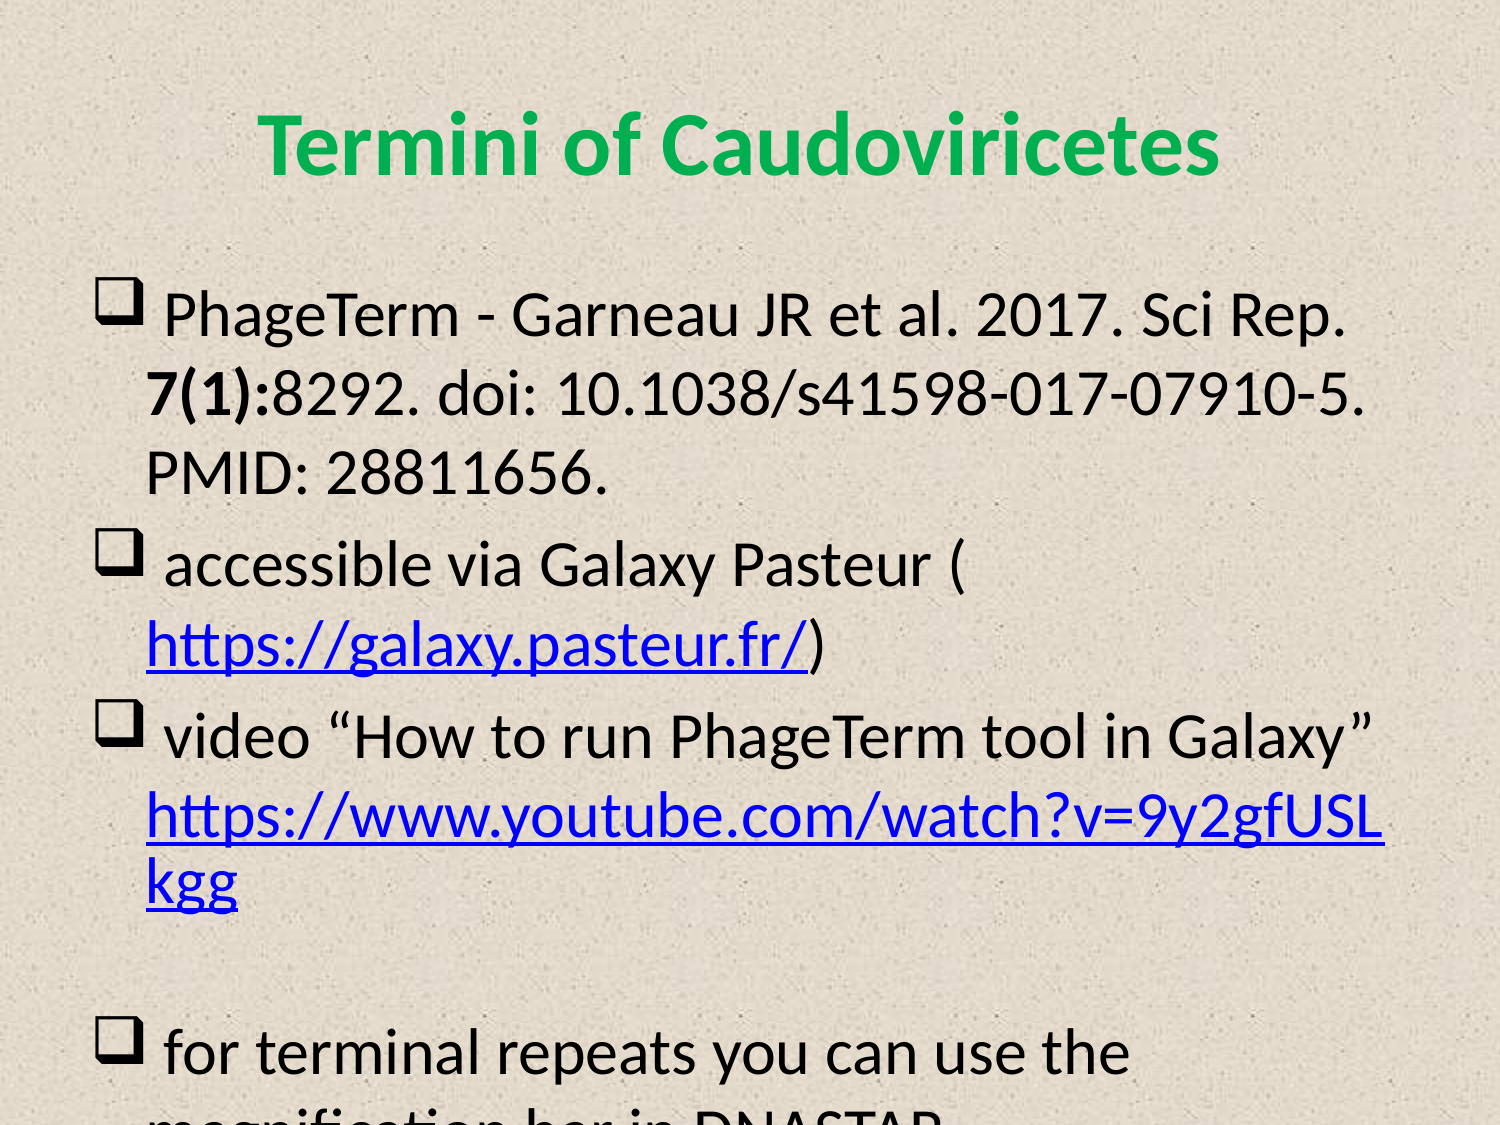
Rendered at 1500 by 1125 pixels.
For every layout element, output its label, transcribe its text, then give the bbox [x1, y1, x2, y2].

list PhageTerm - Garneau JR et al. 2017. Sci Rep. 7(1):8292. doi: 10.1038/s41598-017-07910-5. PMID: 28811656. accessible via Galaxy Pasteur (https://galaxy.pasteur.fr/) video “How to run PhageTerm tool in Galaxy” https://www.youtube.com/watch?v=9y2gfUSLkgg for terminal repeats you can use the magnification bar in DNASTAR [75, 262, 1425, 1113]
title Termini of Caudoviricetes [75, 45, 1425, 233]
picture [0, 0, 1500, 1125]
